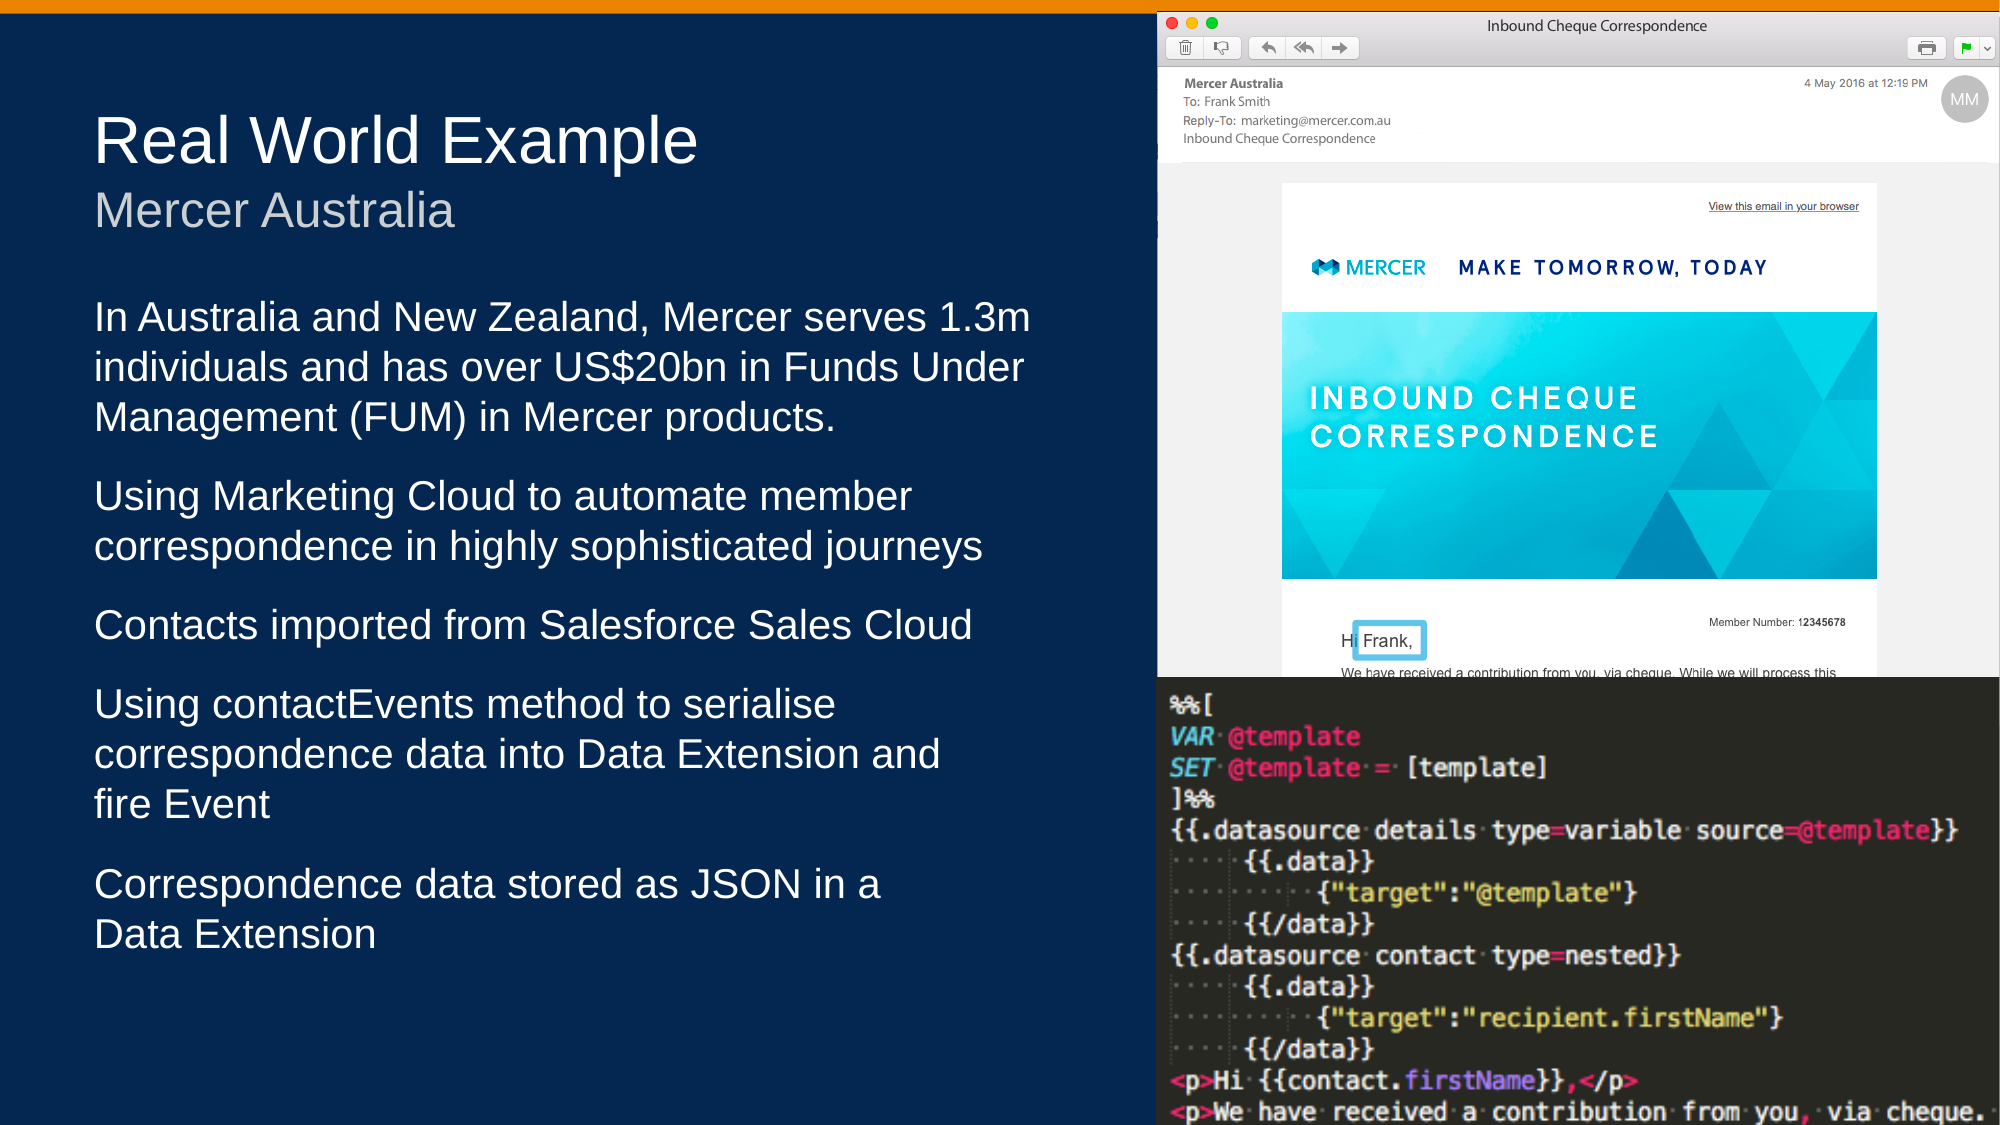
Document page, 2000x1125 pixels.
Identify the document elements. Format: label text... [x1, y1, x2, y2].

title Real World Example [93, 14, 1157, 177]
list Mercer Australia [93, 177, 1157, 231]
picture [1156, 10, 2000, 1125]
list In Australia and New Zealand, Mercer serves 1.3m individuals and has over US$20bn in Funds Under Management (FUM) in Mercer products. Using Marketing Cloud to automate member correspondence in highly sophisticated journeys Contacts imported from Salesforce Sales Cloud Using contactEvents method to serialise correspondence data into Data Extension and fire Event Correspondence data stored as JSON in a Data Extension [93, 289, 1157, 998]
